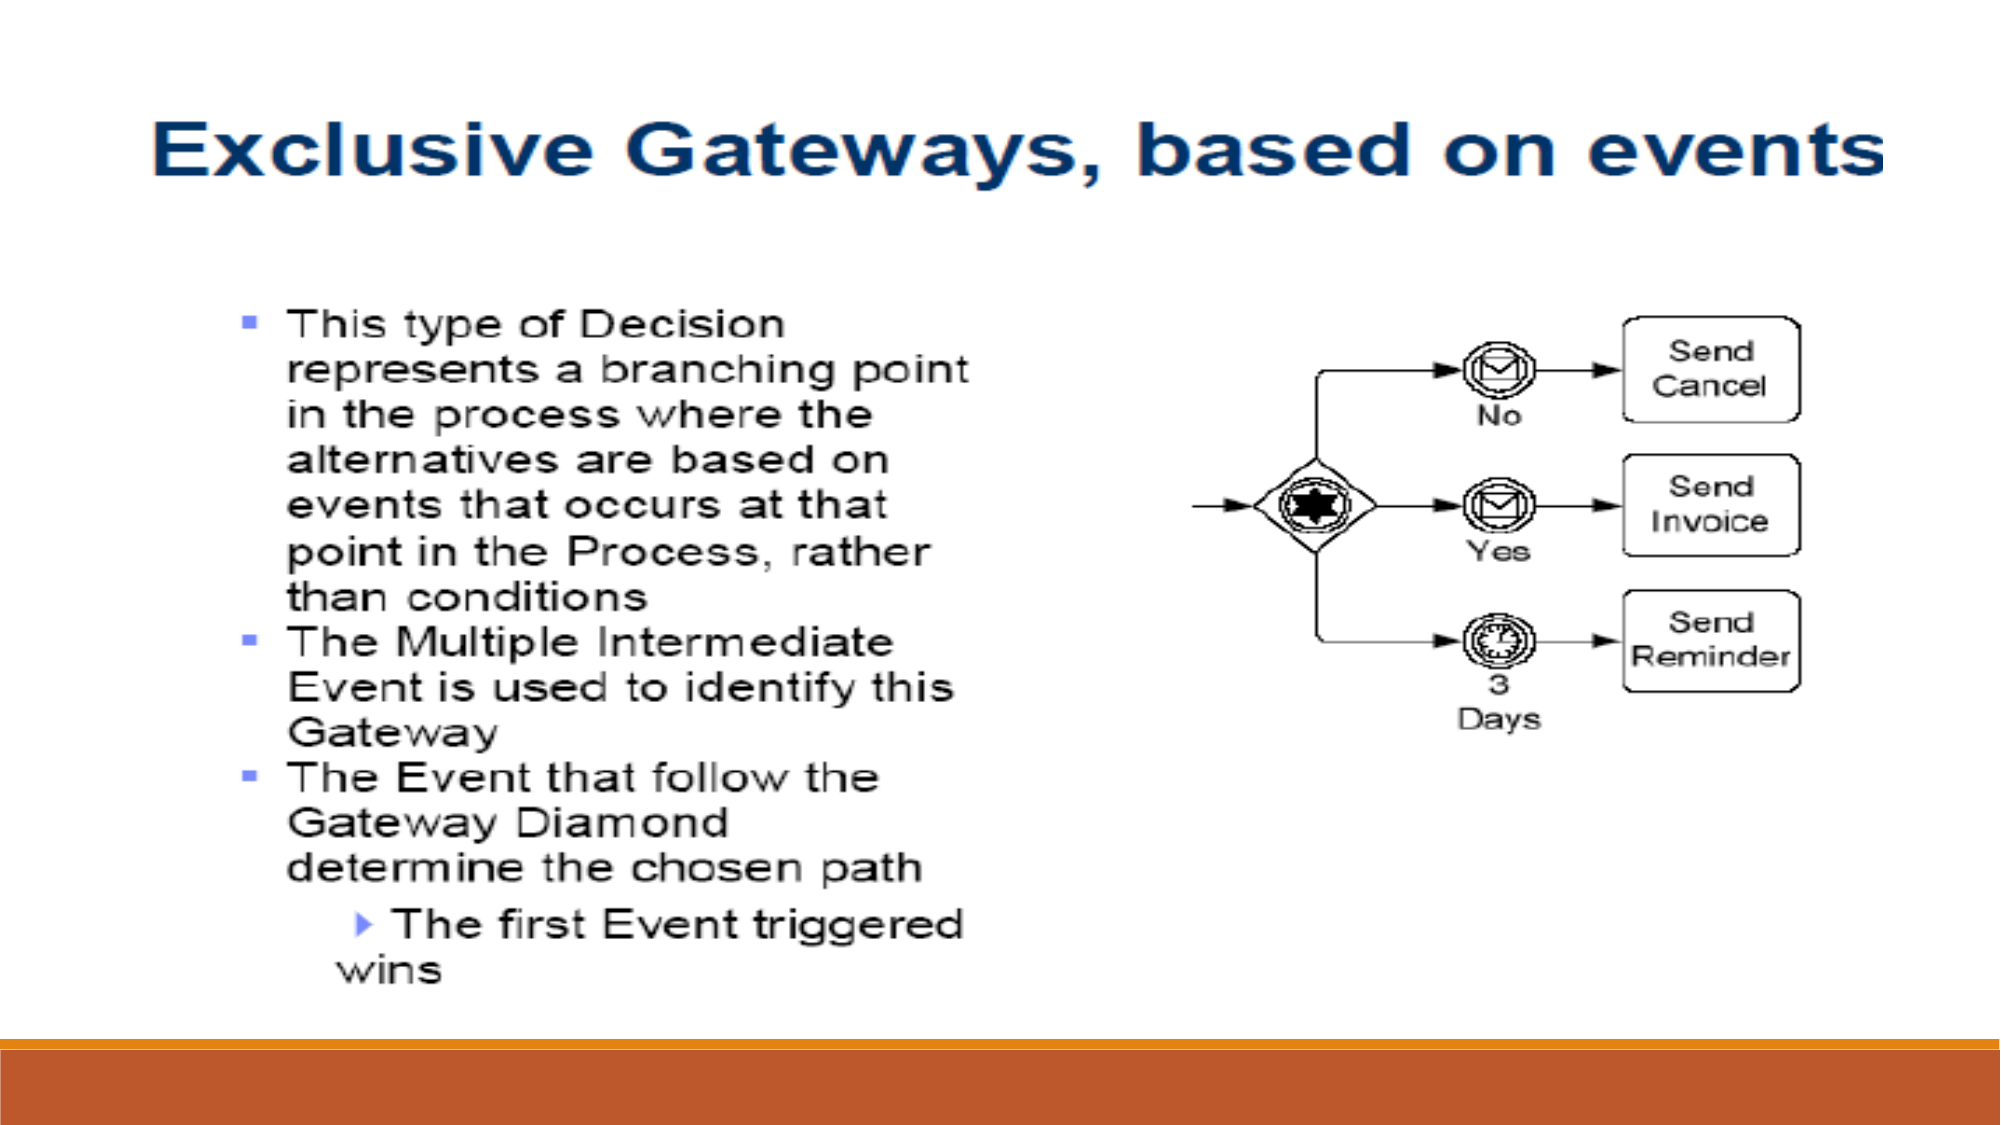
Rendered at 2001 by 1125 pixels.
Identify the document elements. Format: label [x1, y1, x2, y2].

picture [97, 61, 1884, 1006]
